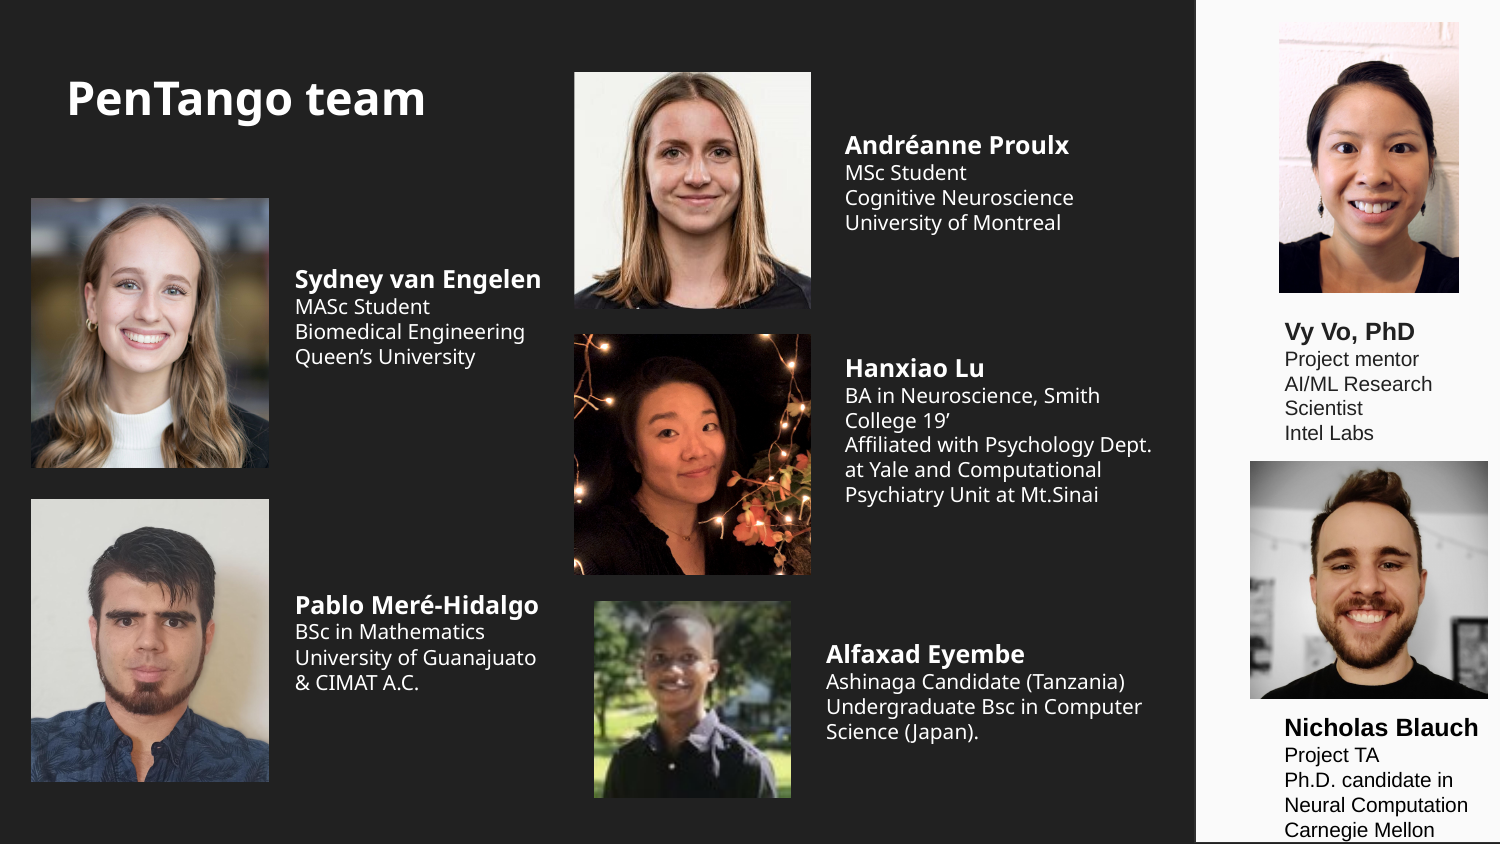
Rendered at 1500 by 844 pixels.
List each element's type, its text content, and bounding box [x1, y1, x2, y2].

text_box Vy Vo, PhD Project mentor AI/ML Research Scientist Intel Labs [1269, 300, 1500, 460]
picture [594, 600, 792, 798]
text_box [1194, 0, 1500, 843]
picture [574, 334, 812, 575]
picture [1250, 461, 1488, 699]
text_box Sydney van Engelen MASc Student Biomedical Engineering Queen’s University [279, 248, 673, 384]
text_box Andréanne Proulx MSc Student Cognitive Neuroscience University of Montreal [829, 114, 1143, 250]
text_box Pablo Meré-Hidalgo BSc in Mathematics University of Guanajuato & CIMAT A.C. [279, 574, 605, 710]
title PenTango team [51, 50, 1194, 145]
picture [31, 198, 269, 469]
text_box Alfaxad Eyembe Ashinaga Candidate (Tanzania) Undergraduate Bsc in Computer Science (Japan). [810, 623, 1194, 759]
text_box Hanxiao Lu BA in Neuroscience, Smith College 19’ Affiliated with Psychology Dept. at Yale and Computational Psychiatry Unit at Mt.Sinai [829, 337, 1176, 523]
picture [574, 72, 812, 309]
picture [31, 499, 269, 782]
picture [1278, 22, 1459, 293]
text_box Nicholas Blauch Project TA Ph.D. candidate in Neural Computation Carnegie Mellon [1269, 696, 1500, 844]
